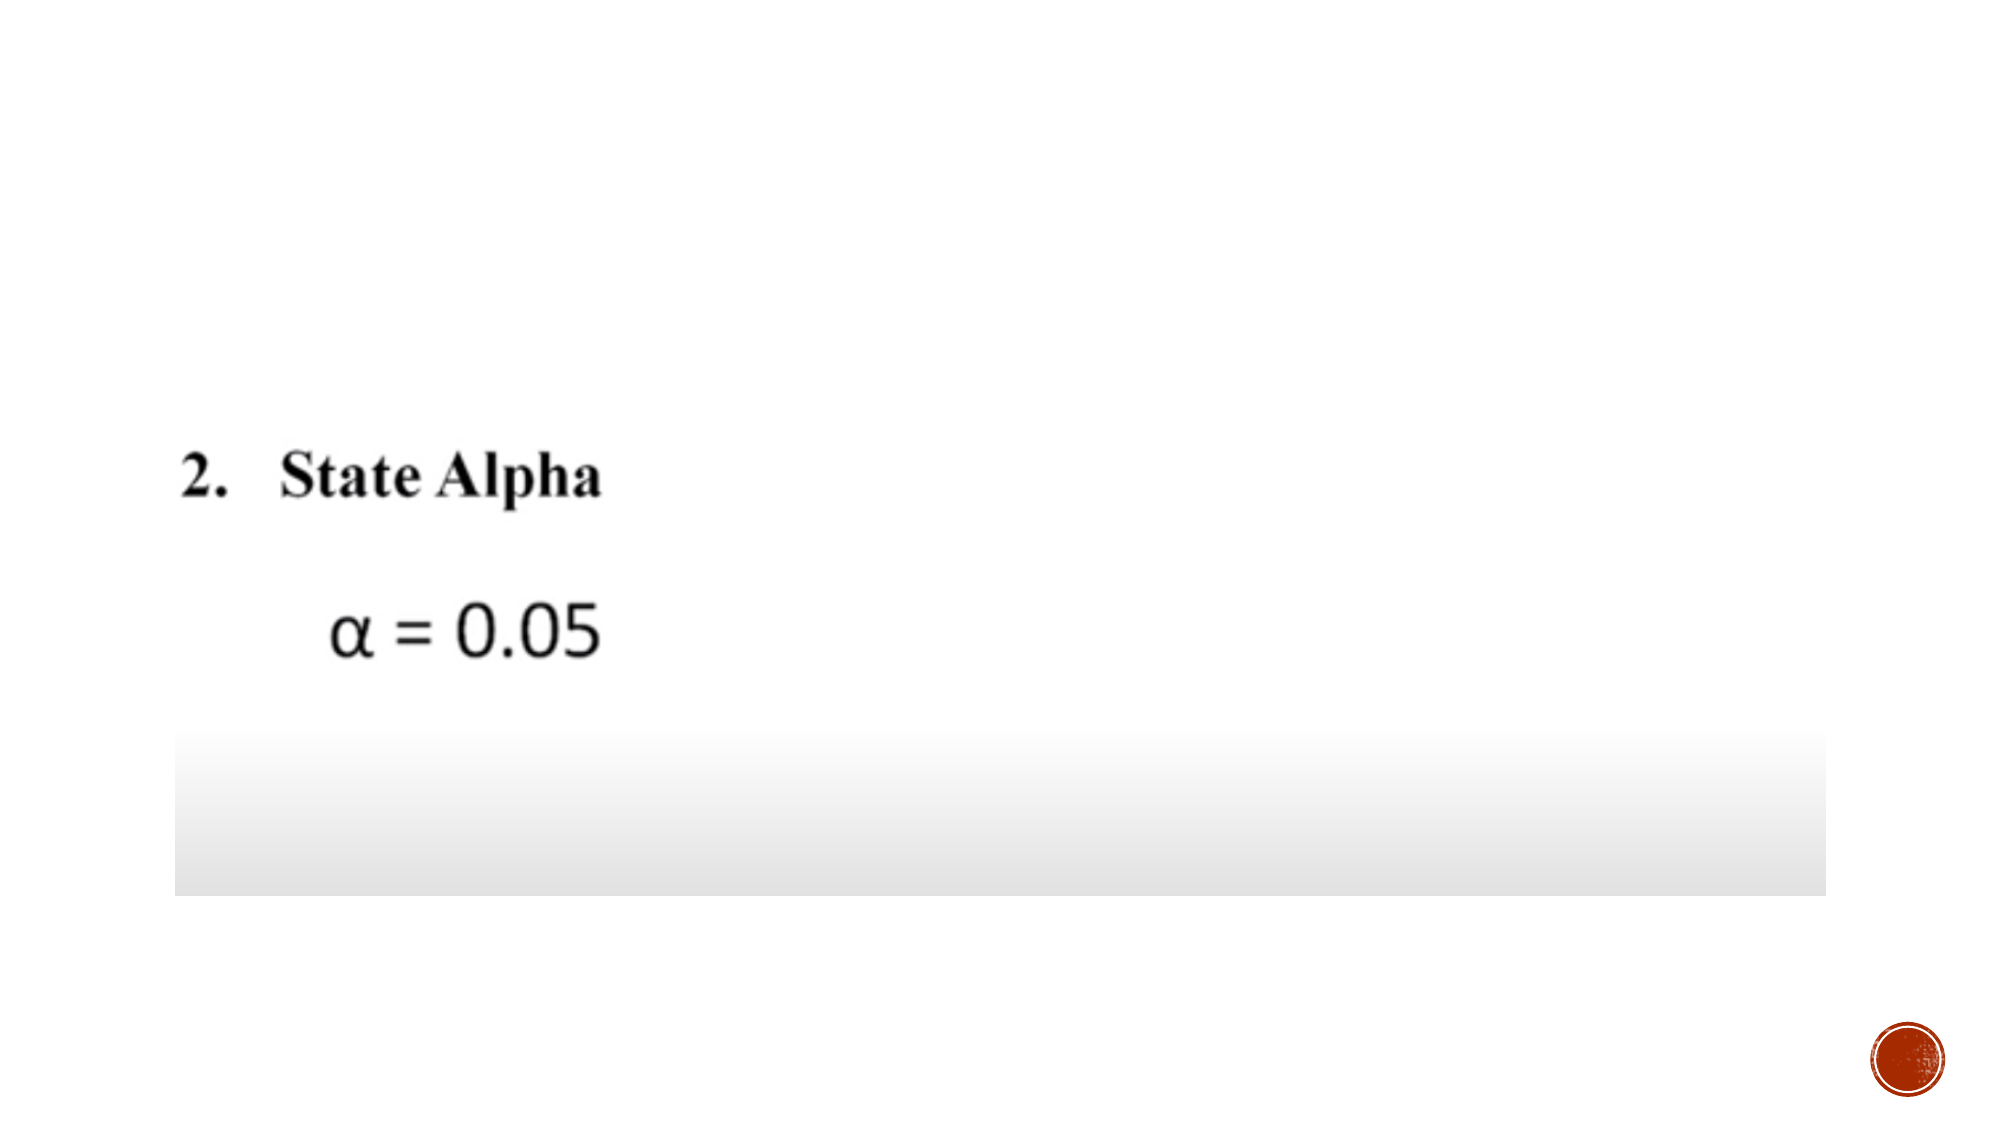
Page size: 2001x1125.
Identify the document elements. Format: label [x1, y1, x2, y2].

list [176, 371, 1824, 895]
